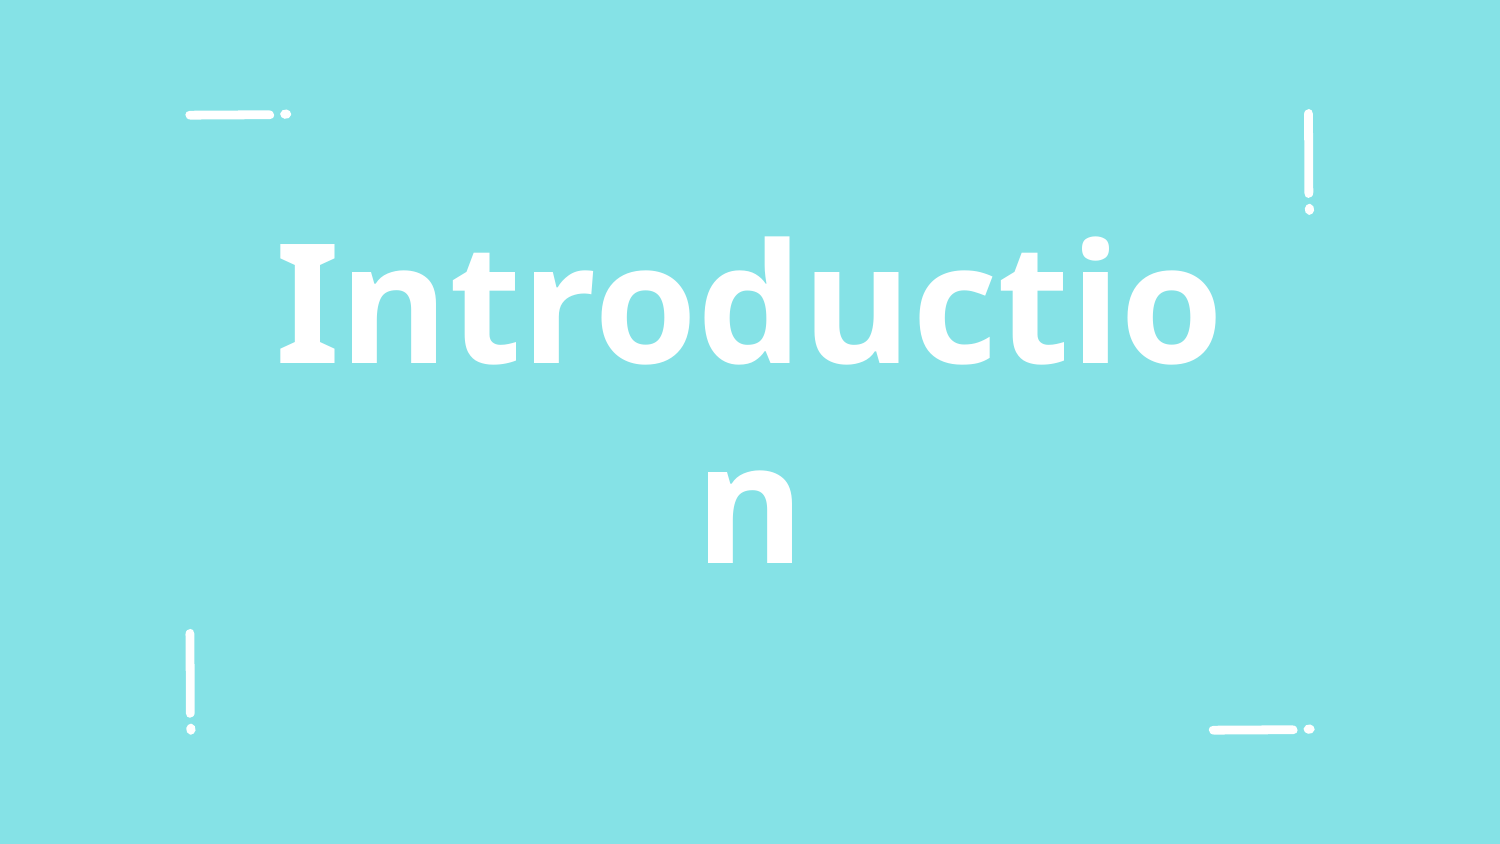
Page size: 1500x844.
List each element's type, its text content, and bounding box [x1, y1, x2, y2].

title Introduction [251, 198, 1249, 596]
